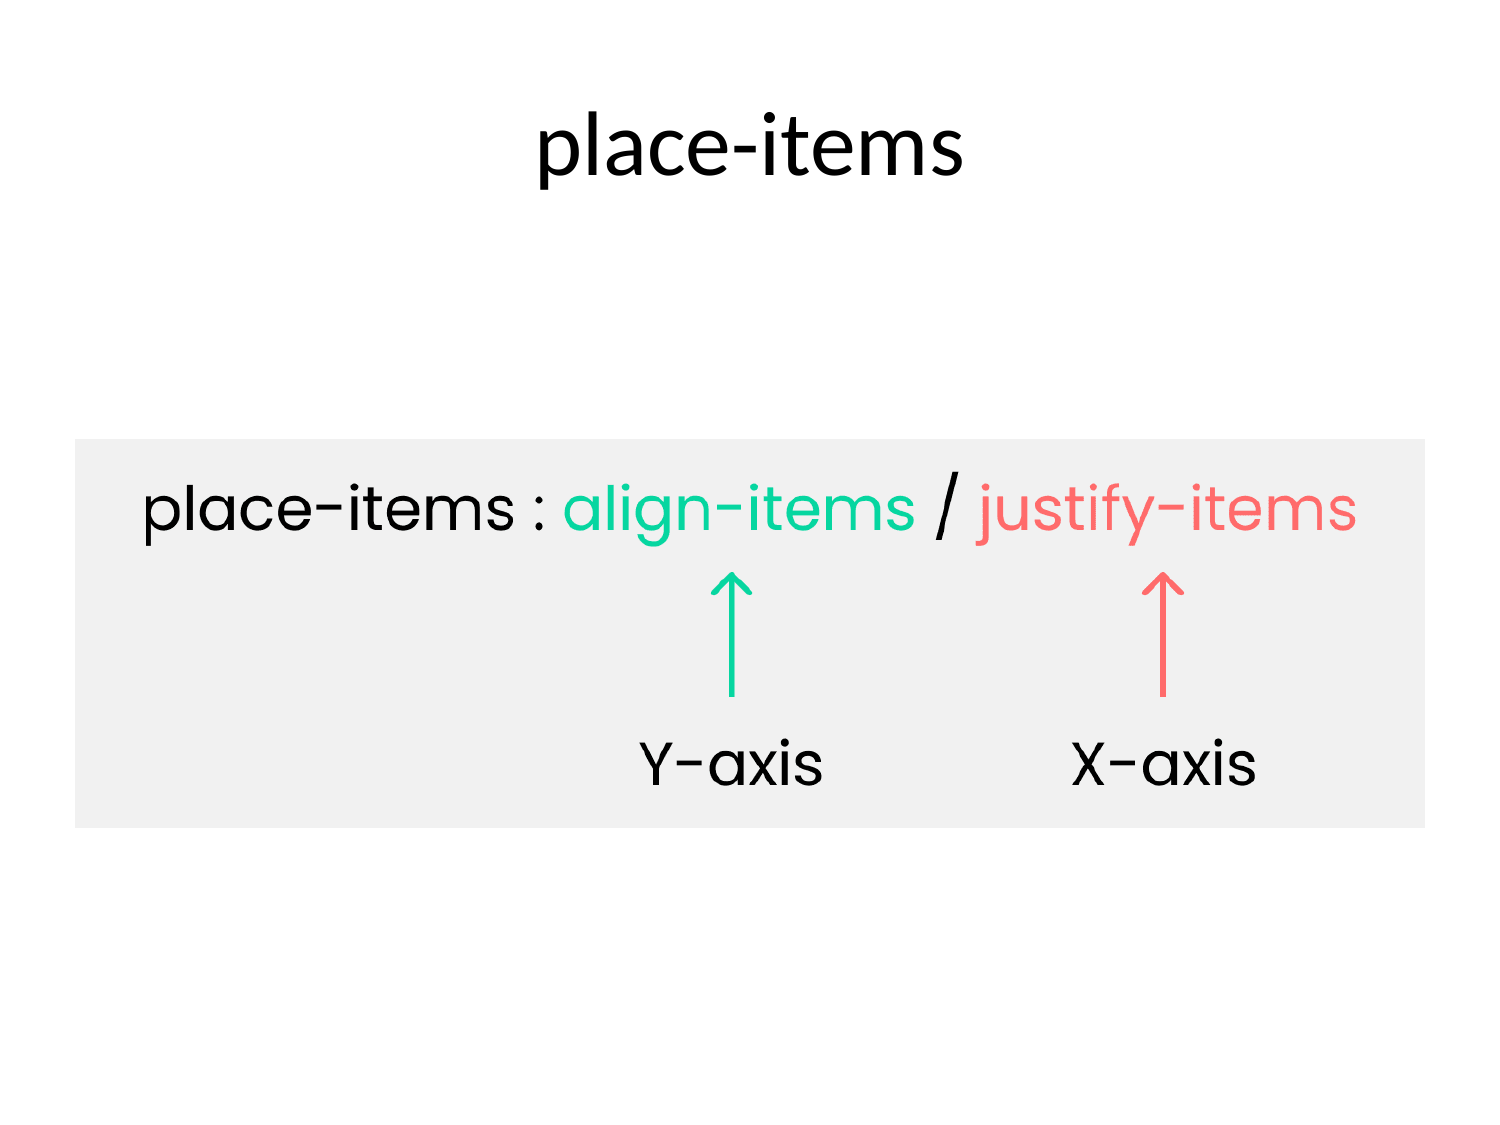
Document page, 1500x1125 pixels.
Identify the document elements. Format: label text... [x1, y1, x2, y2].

title place-items [75, 45, 1425, 233]
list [74, 439, 1426, 828]
